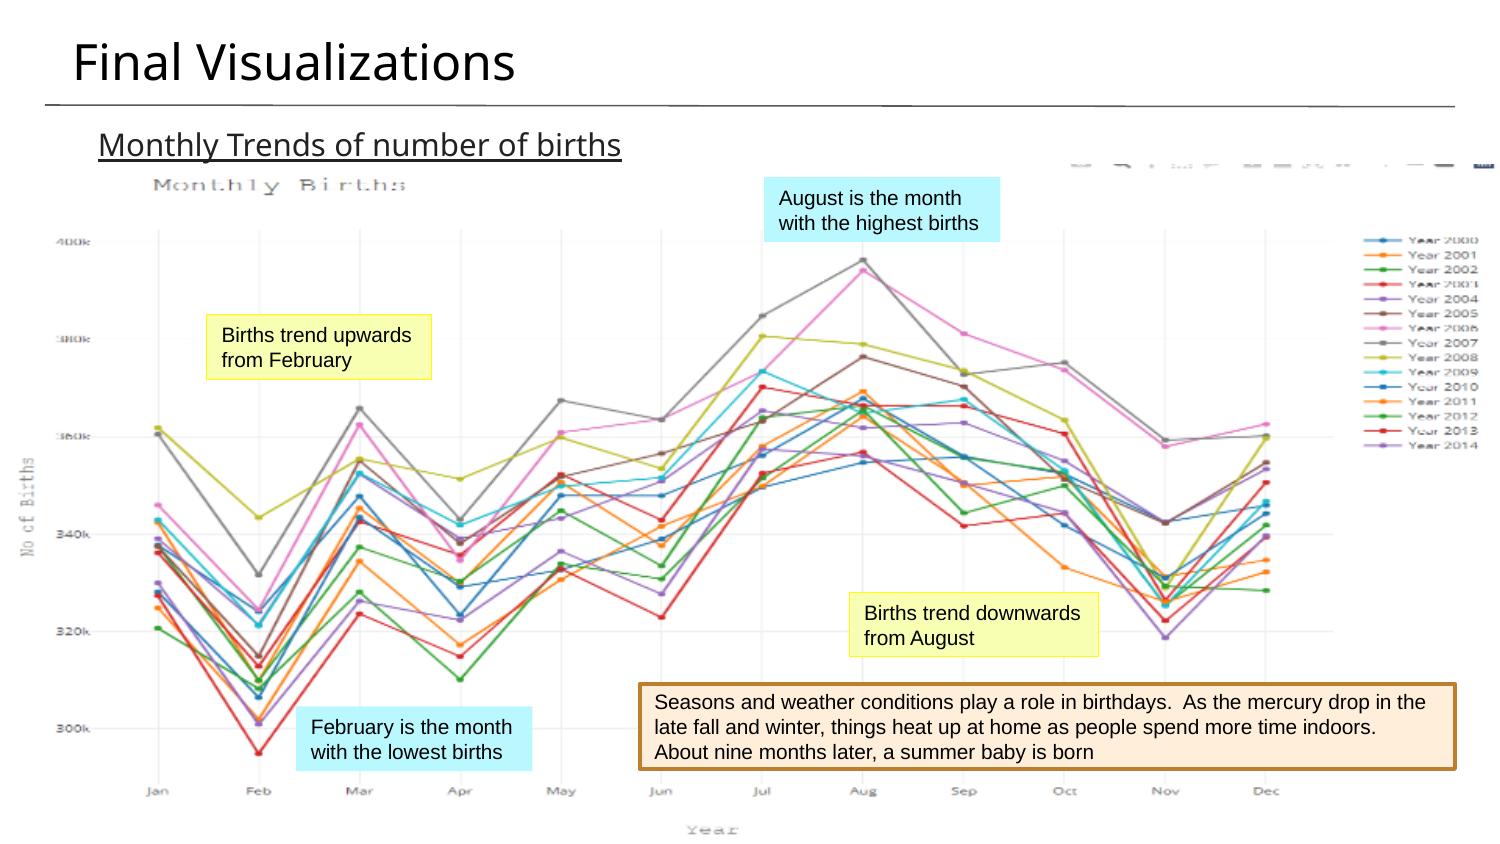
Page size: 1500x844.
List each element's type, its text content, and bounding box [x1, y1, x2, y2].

title Final Visualizations [0, 0, 1500, 88]
list Monthly Trends of number of births [0, 125, 1500, 163]
picture [1, 164, 1500, 844]
